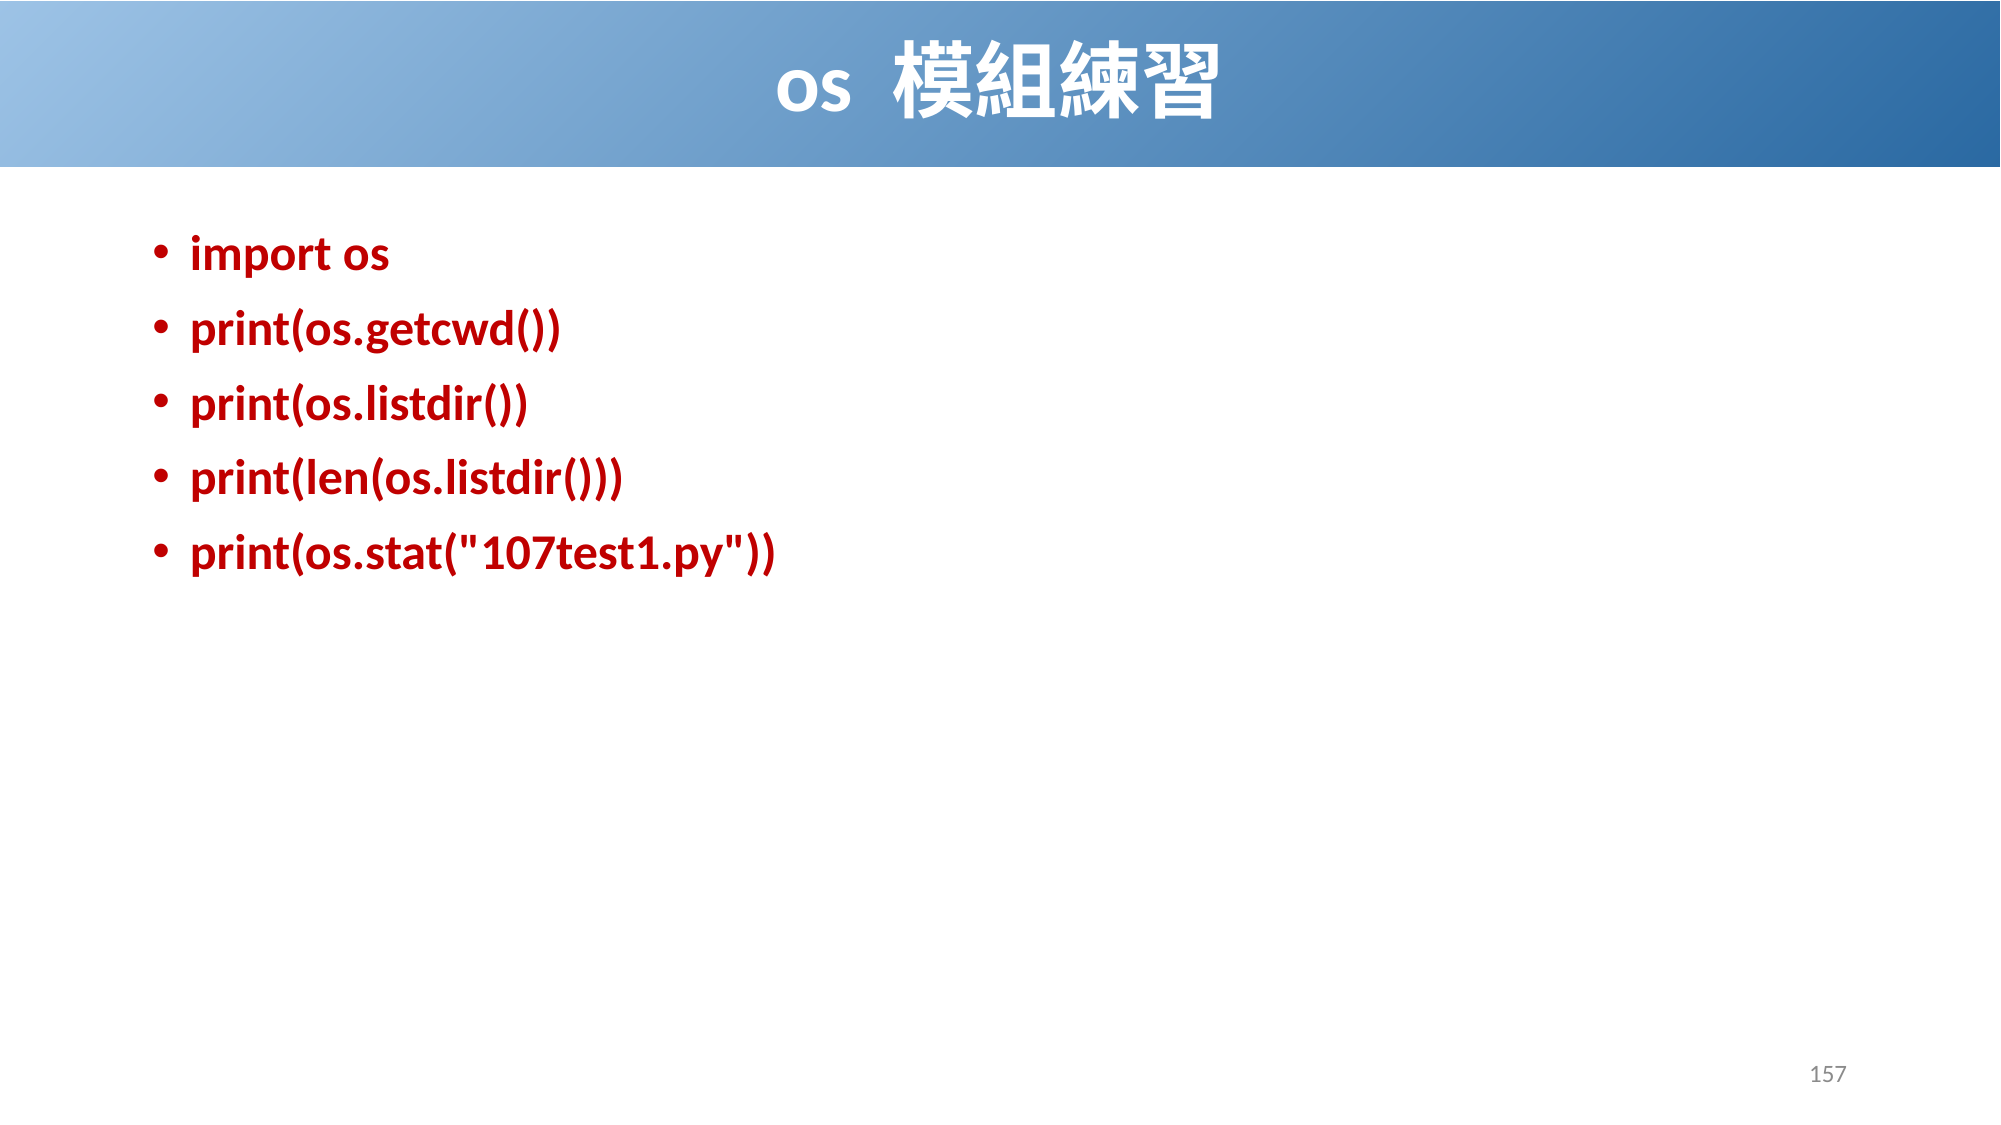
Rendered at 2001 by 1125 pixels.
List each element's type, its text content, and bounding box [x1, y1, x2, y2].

list import os print(os.getcwd()) print(os.listdir()) print(len(os.listdir())) print(os.stat("107test1.py")) [137, 219, 1863, 1039]
slide_number 157 [1412, 1042, 1863, 1103]
title os 模組練習 [0, 1, 2000, 167]
